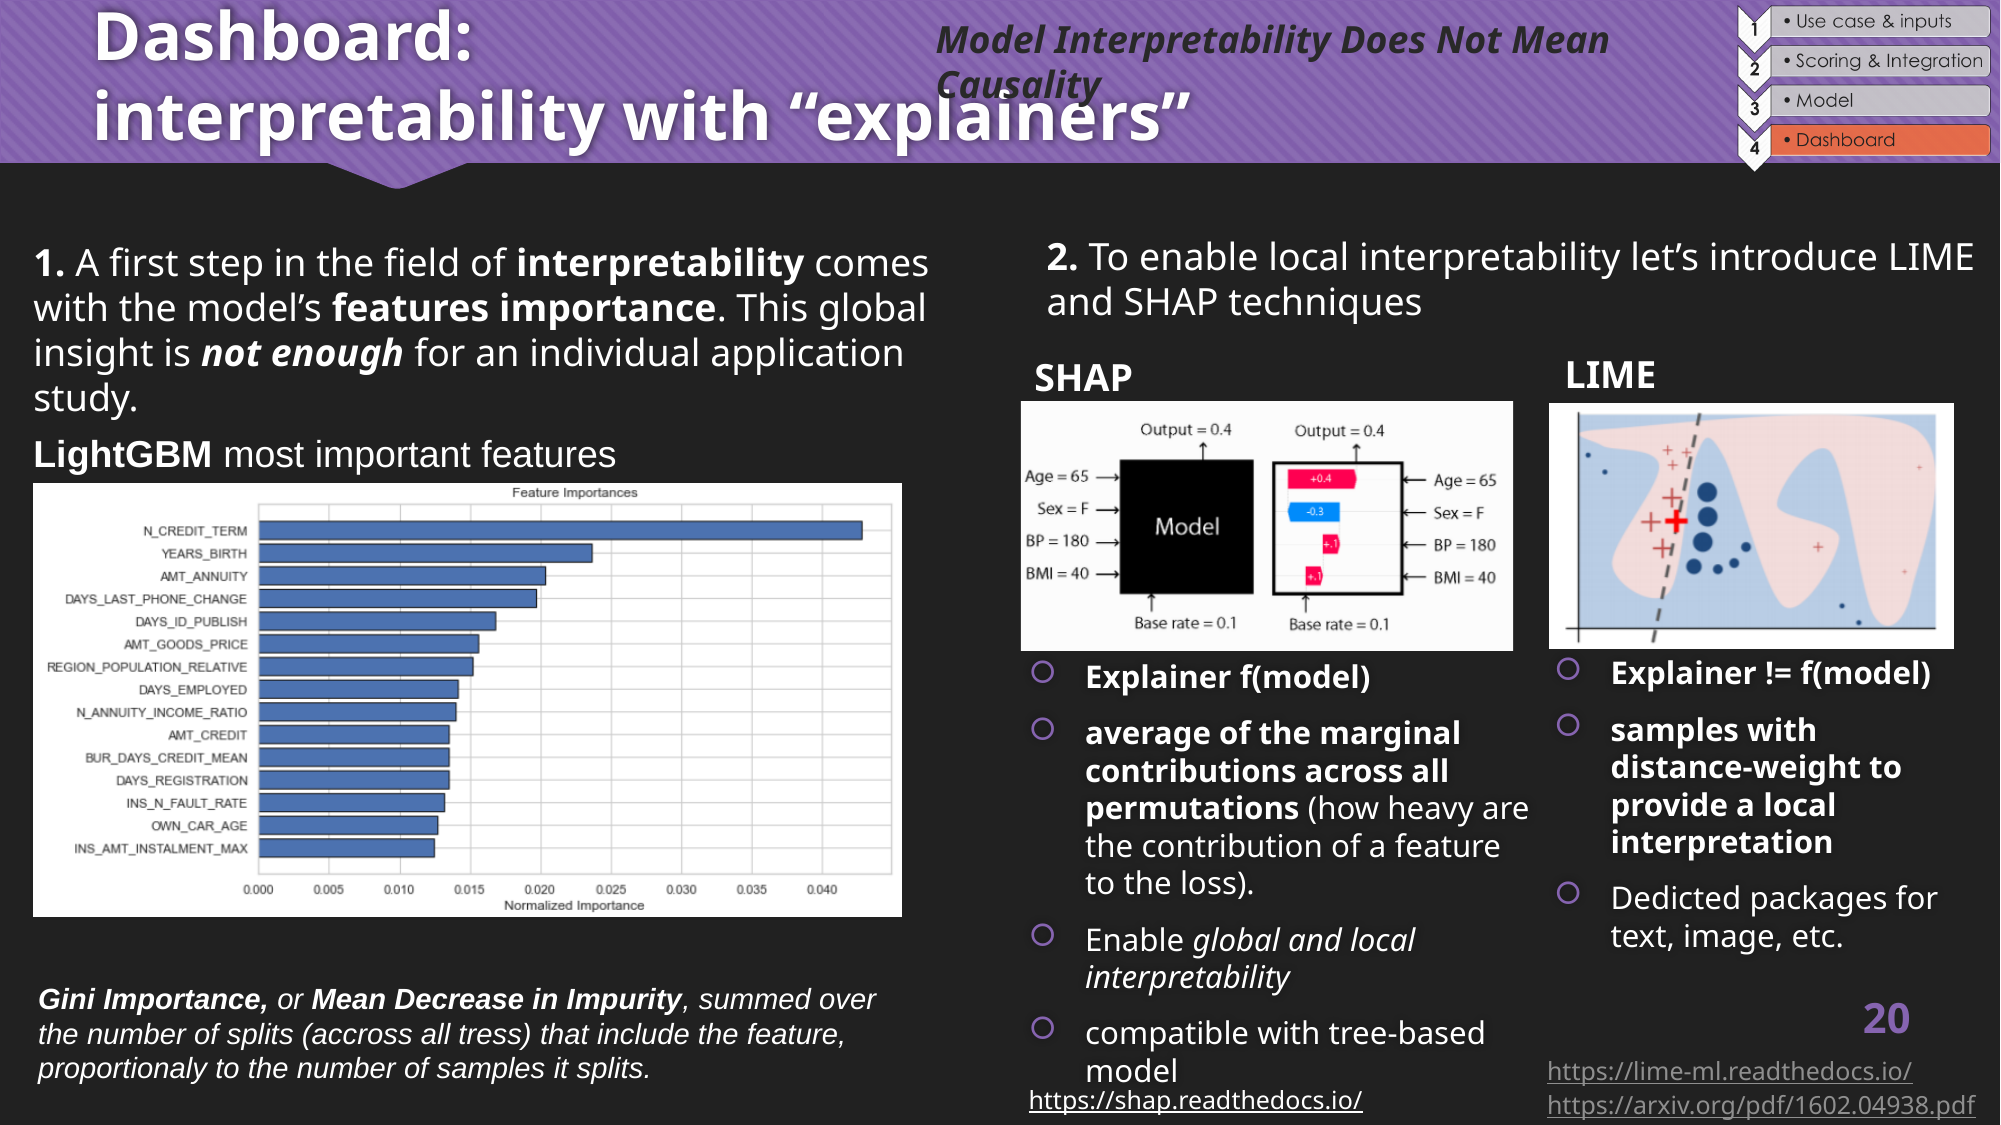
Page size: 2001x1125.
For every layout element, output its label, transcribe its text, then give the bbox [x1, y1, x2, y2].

text_box 2. To enable local interpretability let’s introduce LIME and SHAP techniques [1031, 225, 2000, 331]
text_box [1532, 343, 2000, 1125]
picture [1737, 3, 2000, 173]
title Dashboard: interpretability with “explainers” [77, 0, 1868, 162]
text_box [18, 231, 1020, 1095]
text_box Model Interpretability Does Not Mean Causality [920, 9, 1737, 114]
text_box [1013, 346, 1550, 1123]
